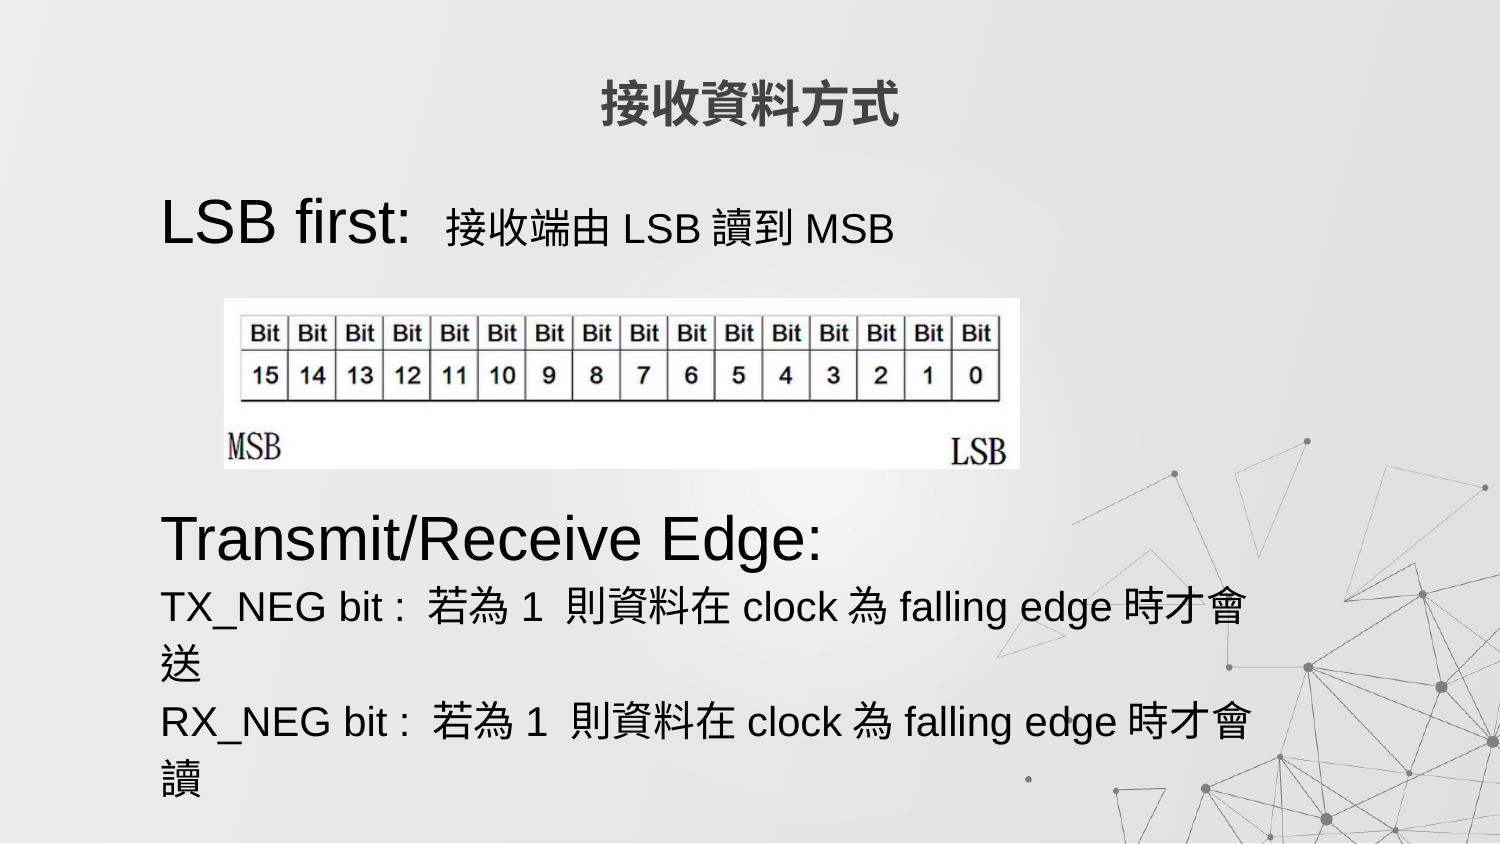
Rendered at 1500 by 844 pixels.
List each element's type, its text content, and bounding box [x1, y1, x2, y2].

picture [0, 0, 1500, 844]
title 接收資料方式 [322, 57, 1178, 156]
list LSB first: 接收端由LSB讀到MSB Transmit/Receive Edge: TX_NEG bit : 若為1 則資料在clock為falling edge時才會送 RX_NEG bit : 若為1 則資料在clock為falling edge時才會讀 [145, 155, 1281, 732]
